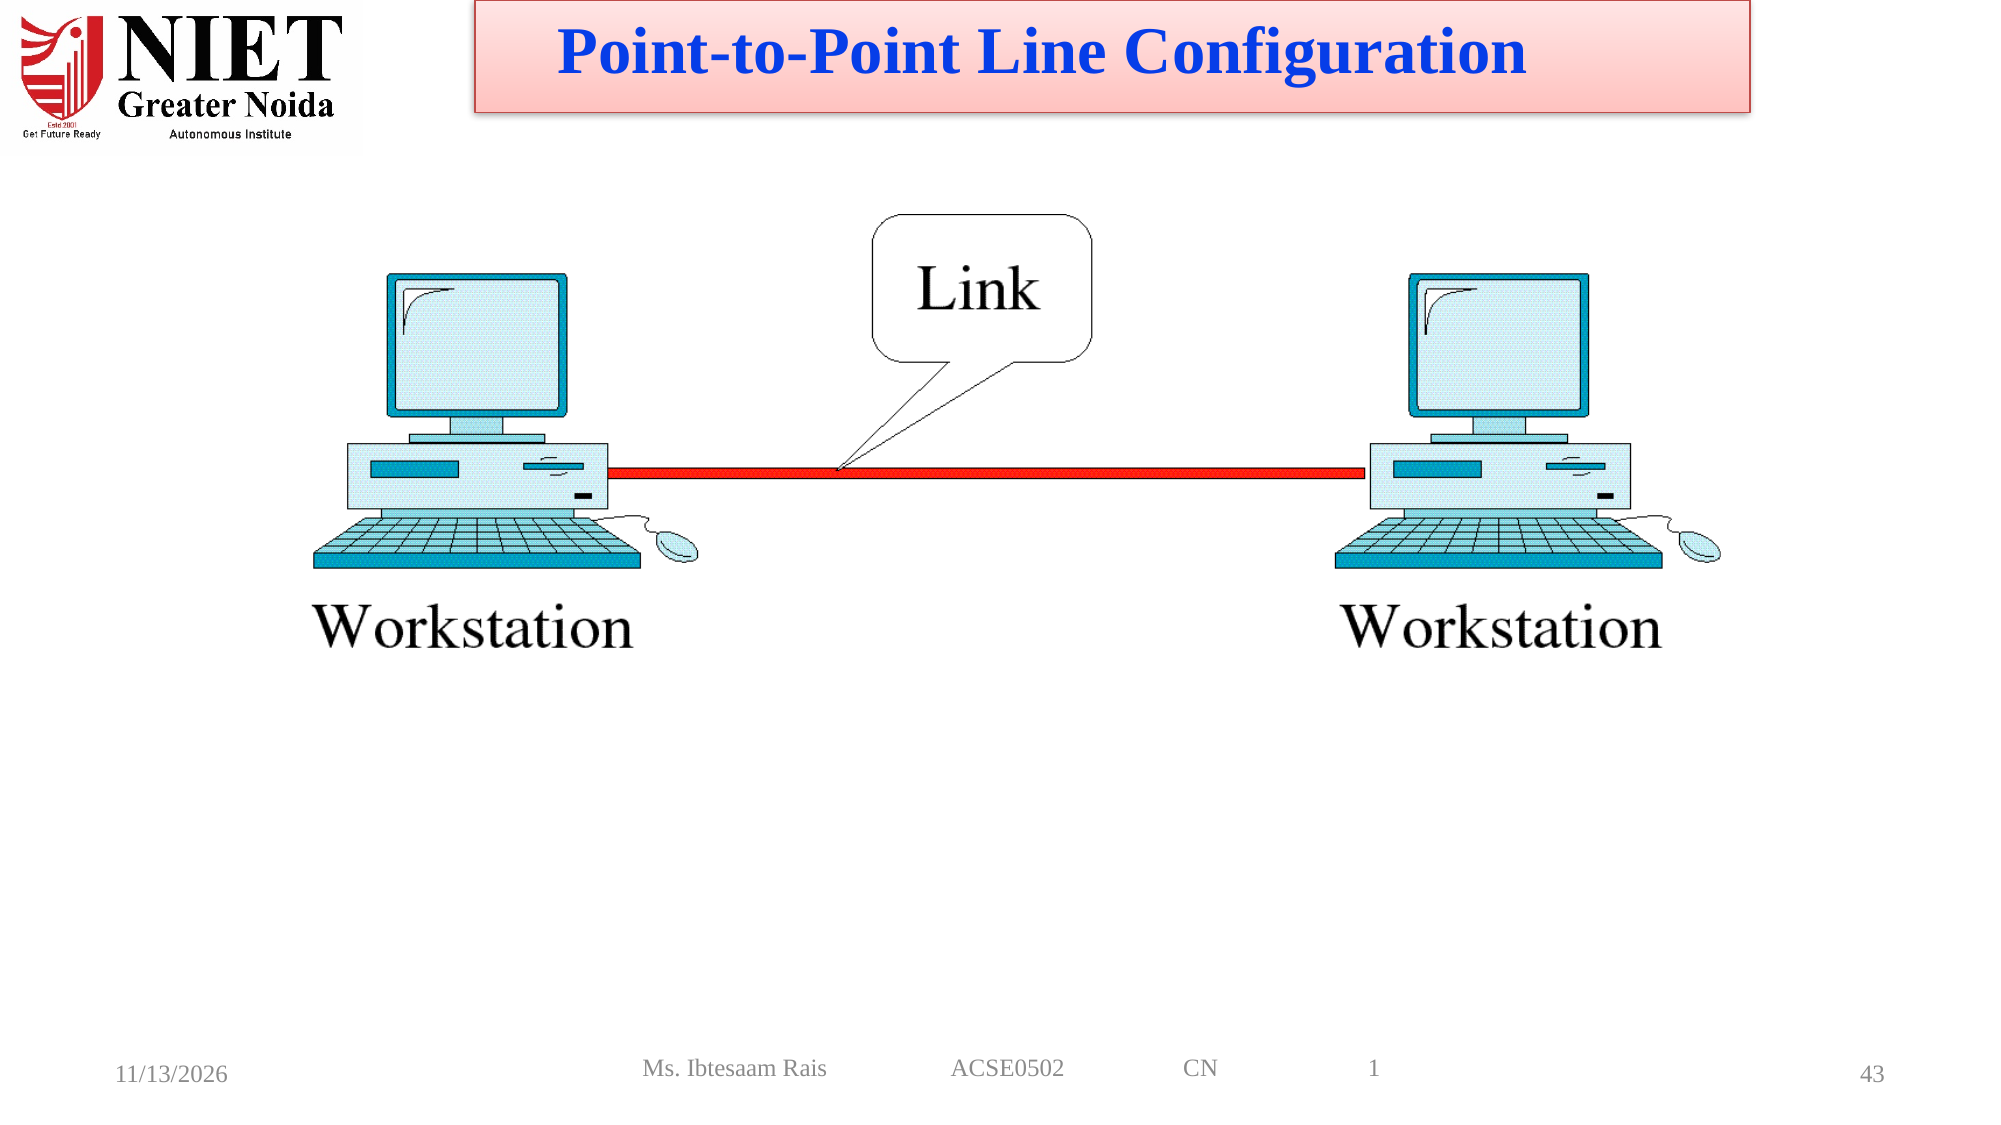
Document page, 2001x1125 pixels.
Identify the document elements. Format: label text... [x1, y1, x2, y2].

slide_number 43 [1433, 1042, 1900, 1103]
picture [0, 0, 363, 156]
picture [311, 214, 1721, 664]
text_box [474, 0, 1751, 113]
footer Ms. Ibtesaam Rais ACSE0502 CN 1 [589, 1042, 1434, 1090]
text_box Point-to-Point Line Configuration [542, 0, 1545, 95]
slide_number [99, 1042, 567, 1103]
